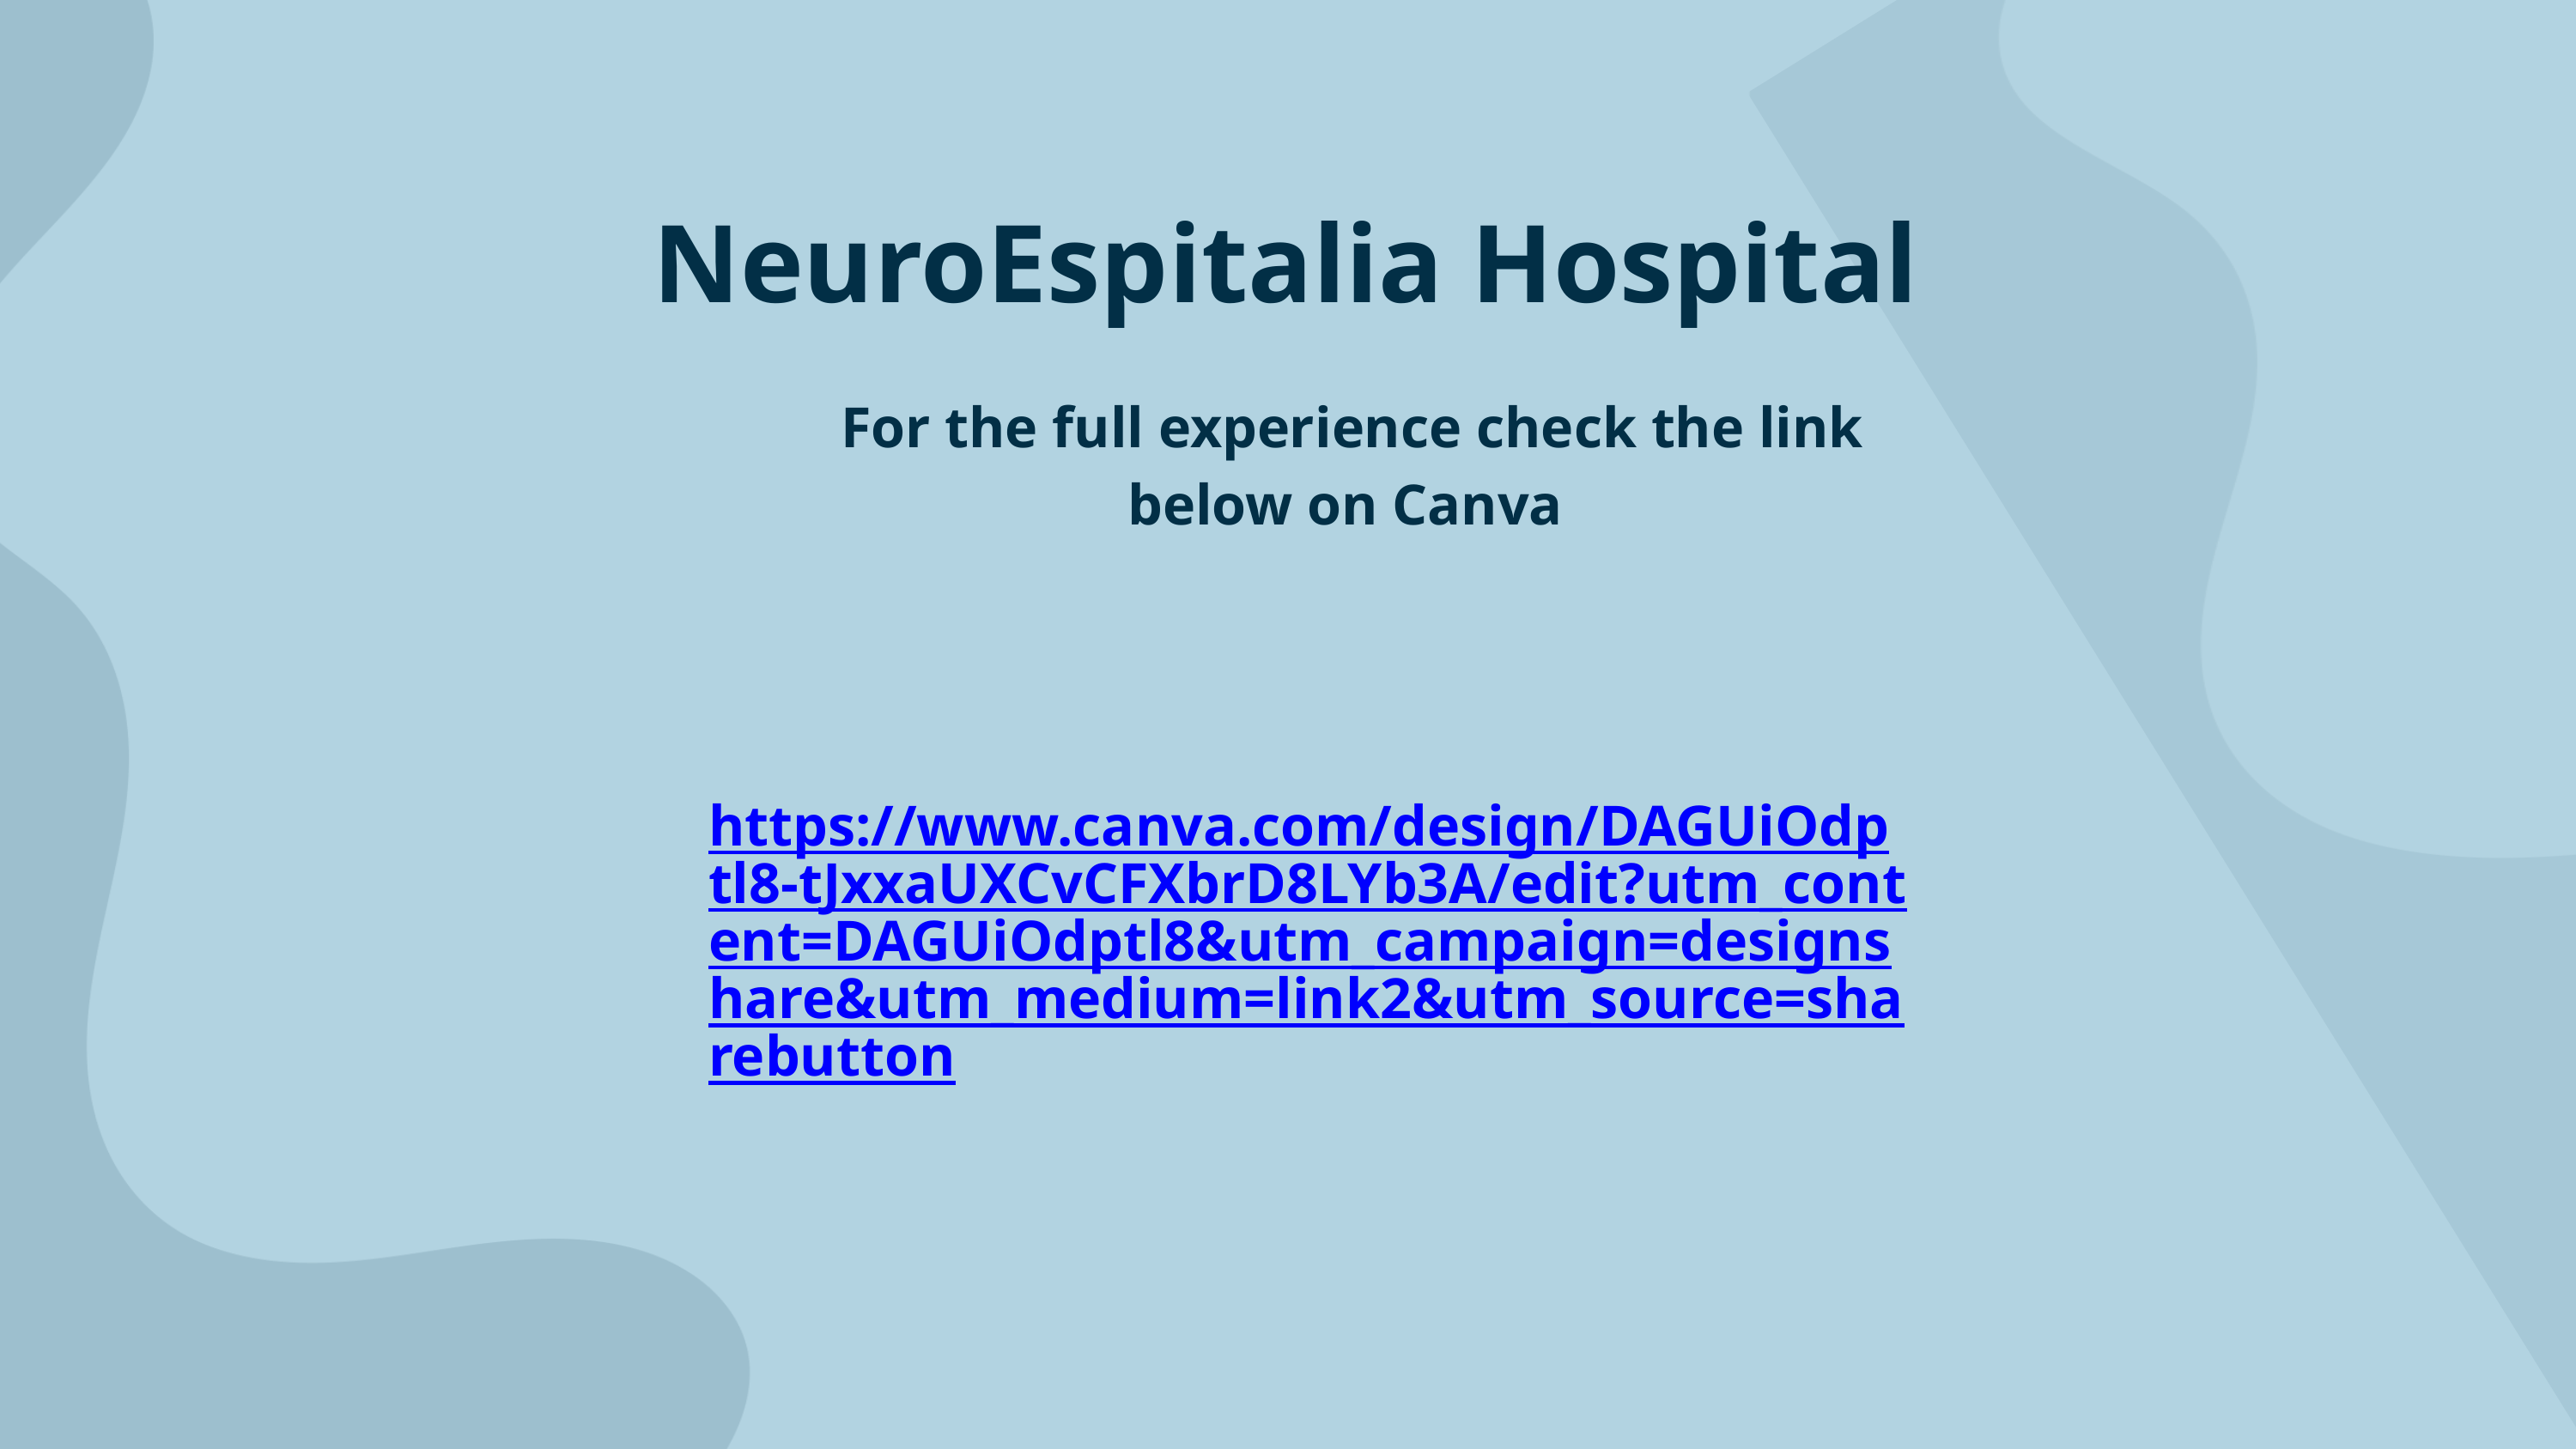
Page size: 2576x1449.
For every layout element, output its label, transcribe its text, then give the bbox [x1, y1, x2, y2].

text_box [0, 0, 1185, 1449]
text_box https://www.canva.com/design/DAGUiOdptl8-tJxxaUXCvCFXbrD8LYb3A/edit?utm_content=DAGUiOdptl8&utm_campaign=designshare&utm_medium=link2&utm_source=sharebutton [708, 788, 1911, 944]
text_box For the full experience check the link below on Canva [751, 380, 1953, 537]
text_box NeuroEspitalia Hospital [465, 221, 2106, 324]
text_box [1747, 0, 2576, 1428]
